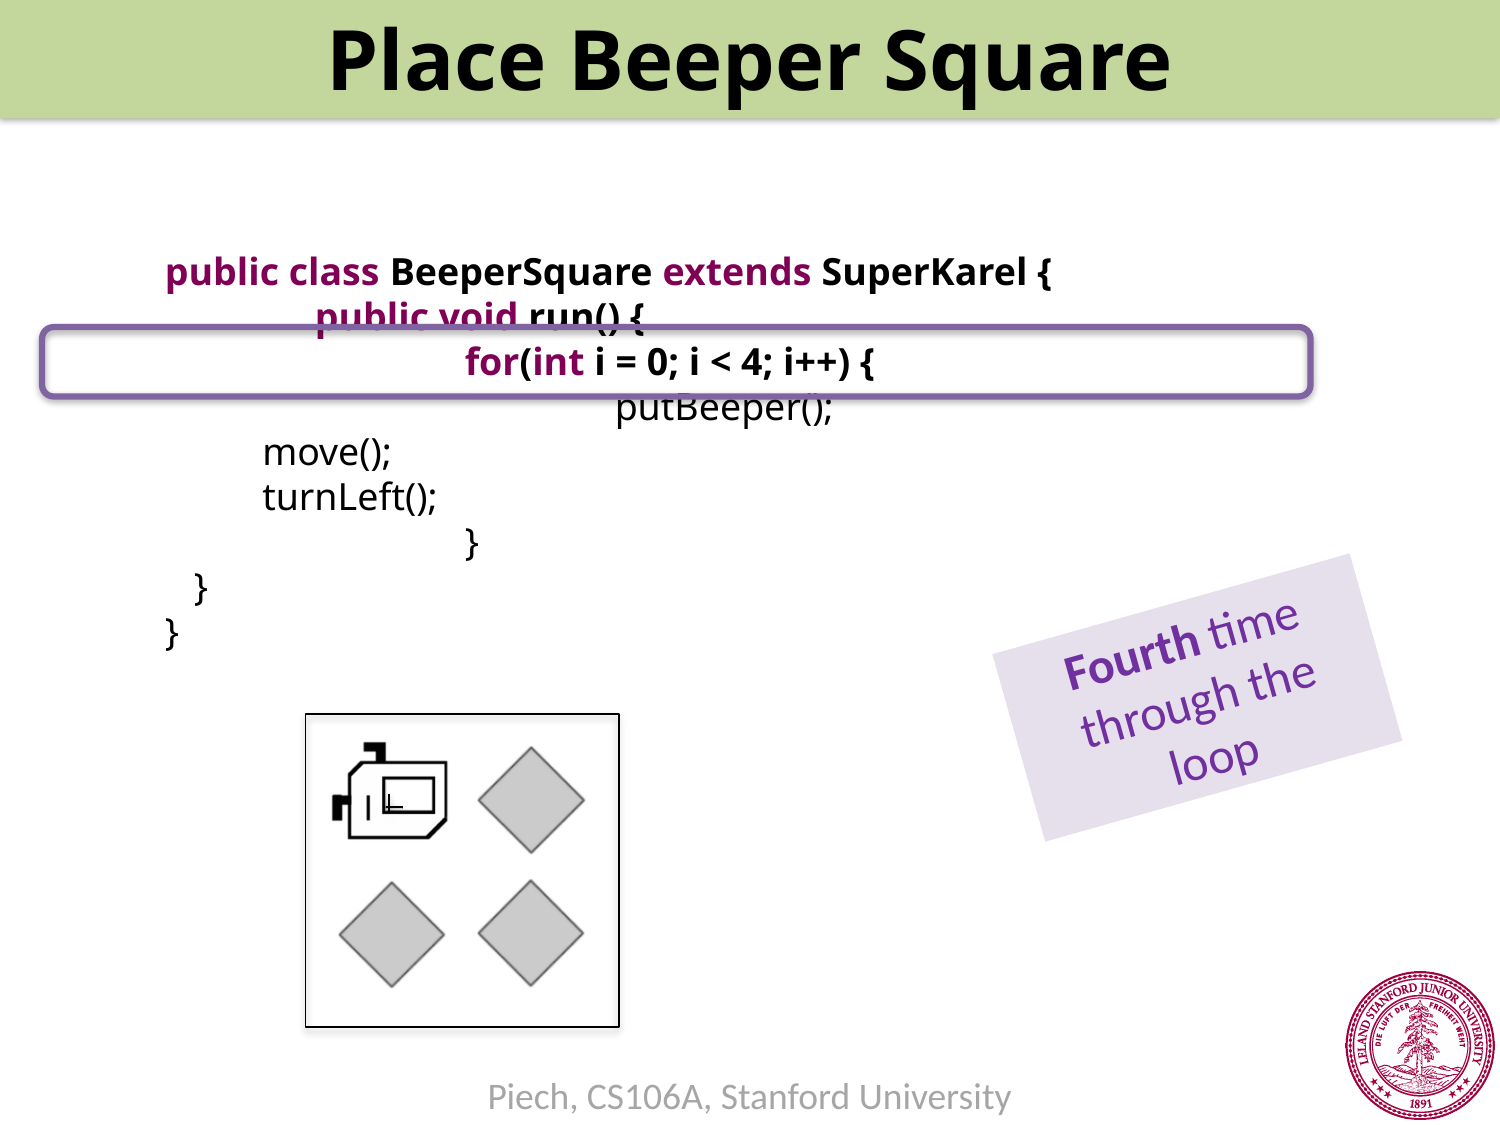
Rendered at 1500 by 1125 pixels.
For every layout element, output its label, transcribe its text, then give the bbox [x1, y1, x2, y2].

picture [473, 742, 592, 863]
text_box Fourth time through the loop [992, 553, 1403, 842]
picture [1345, 971, 1495, 1120]
text_box public class BeeperSquare extends SuperKarel { public void run() { for(int i = 0; i < 4; i++) { putBeeper(); move(); turnLeft(); } } } [150, 240, 1392, 661]
picture [472, 875, 591, 996]
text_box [305, 713, 620, 1028]
picture [333, 876, 453, 997]
picture [322, 726, 457, 863]
text_box [41, 326, 1312, 398]
text_box Place Beeper Square [0, 0, 1500, 122]
